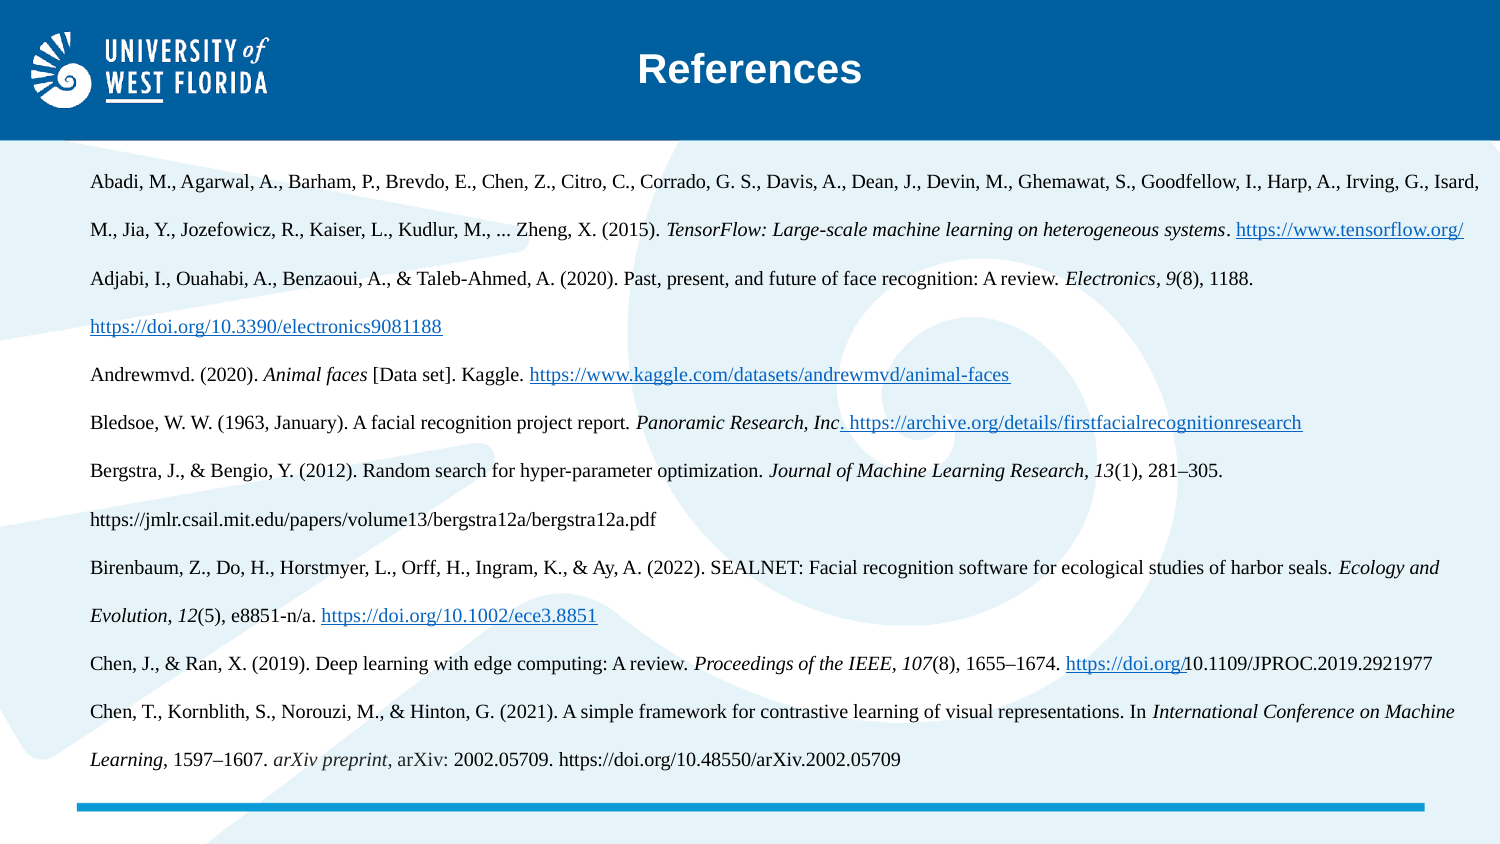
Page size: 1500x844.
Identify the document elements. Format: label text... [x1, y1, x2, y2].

picture [0, 801, 1500, 844]
picture [0, 0, 1500, 137]
title References [188, 33, 1312, 109]
list Abadi, M., Agarwal, A., Barham, P., Brevdo, E., Chen, Z., Citro, C., Corrado, G. S., Davis, A., Dean, J., Devin, M., Ghemawat, S., Goodfellow, I., Harp, A., Irving, G., Isard, M., Jia, Y., Jozefowicz, R., Kaiser, L., Kudlur, M., ... Zheng, X. (2015). TensorFlow: Large-scale machine learning on heterogeneous systems. https://www.tensorflow.org/ Adjabi, I., Ouahabi, A., Benzaoui, A., & Taleb-Ahmed, A. (2020). Past, present, and future of face recognition: A review. Electronics, 9(8), 1188. https://doi.org/10.3390/electronics9081188 Andrewmvd. (2020). Animal faces [Data set]. Kaggle. https://www.kaggle.com/datasets/andrewmvd/animal-faces Bledsoe, W. W. (1963, January). A facial recognition project report. Panoramic Research, Inc. https://archive.org/details/firstfacialrecognitionresearch Bergstra, J., & Bengio, Y. (2012). Random search for hyper-parameter optimization. Journal of Machine Learning Research, 13(1), 281–305. https://jmlr.csail.mit.edu/papers/volume13/bergstra12a/bergstra12a.pdf Birenbaum, Z., Do, H., Horstmyer, L., Orff, H., Ingram, K., & Ay, A. (2022). SEALNET: Facial recognition software for ecological studies of harbor seals. Ecology and Evolution, 12(5), e8851-n/a. https://doi.org/10.1002/ece3.8851 Chen, J., & Ran, X. (2019). Deep learning with edge computing: A review. Proceedings of the IEEE, 107(8), 1655–1674. https://doi.org/10.1109/JPROC.2019.2921977 Chen, T., Kornblith, S., Norouzi, M., & Hinton, G. (2021). A simple framework for contrastive learning of visual representations. In International Conference on Machine Learning, 1597–1607. arXiv preprint, arXiv: 2002.05709. https://doi.org/10.48550/arXiv.2002.05709 [0, 137, 1500, 801]
